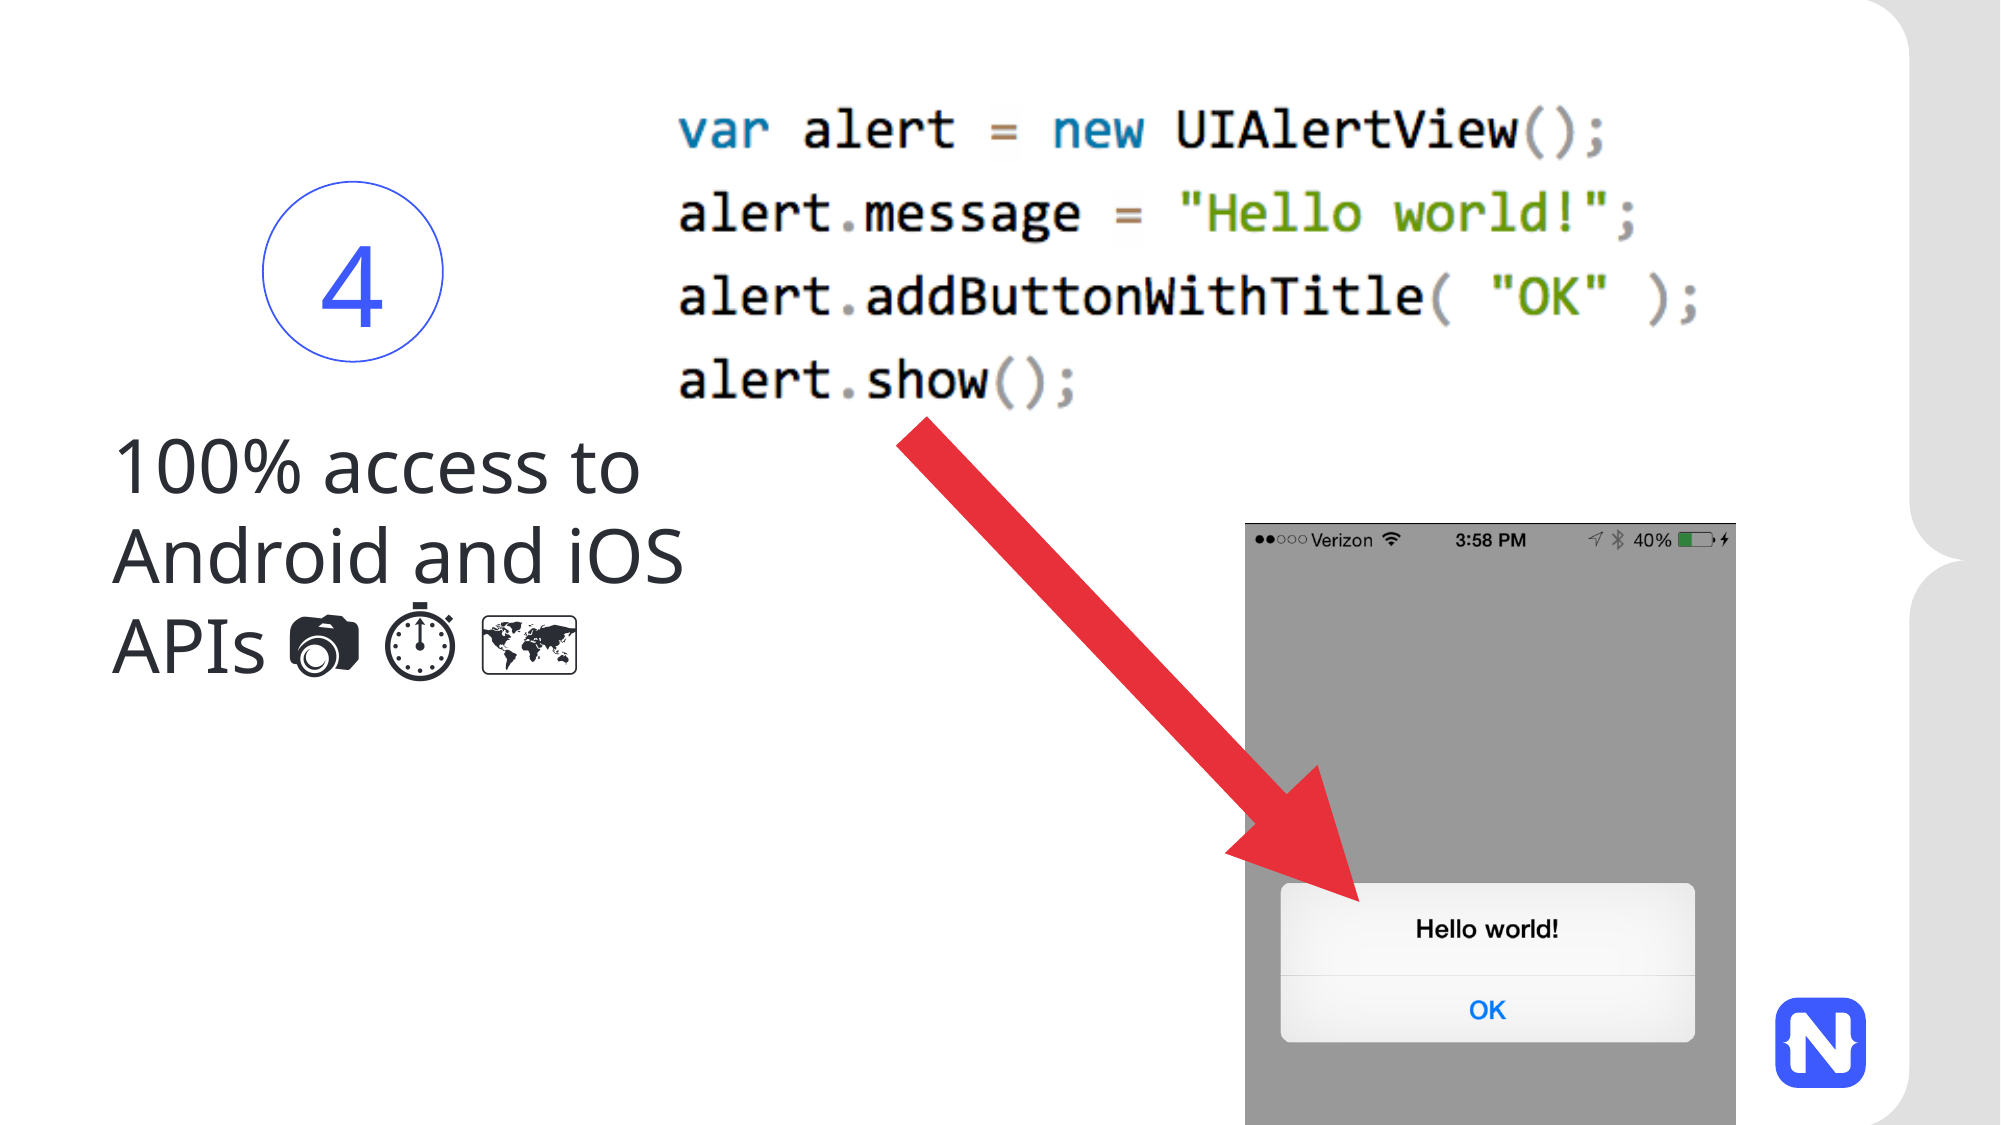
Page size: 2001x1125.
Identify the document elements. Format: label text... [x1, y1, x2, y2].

text_box 100% access to Android and iOS APIs 📷 ⏱ 🗺 [97, 411, 719, 696]
picture [1244, 523, 1736, 1125]
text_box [911, 430, 1360, 903]
text_box 4 [261, 180, 444, 363]
picture [645, 90, 1716, 454]
